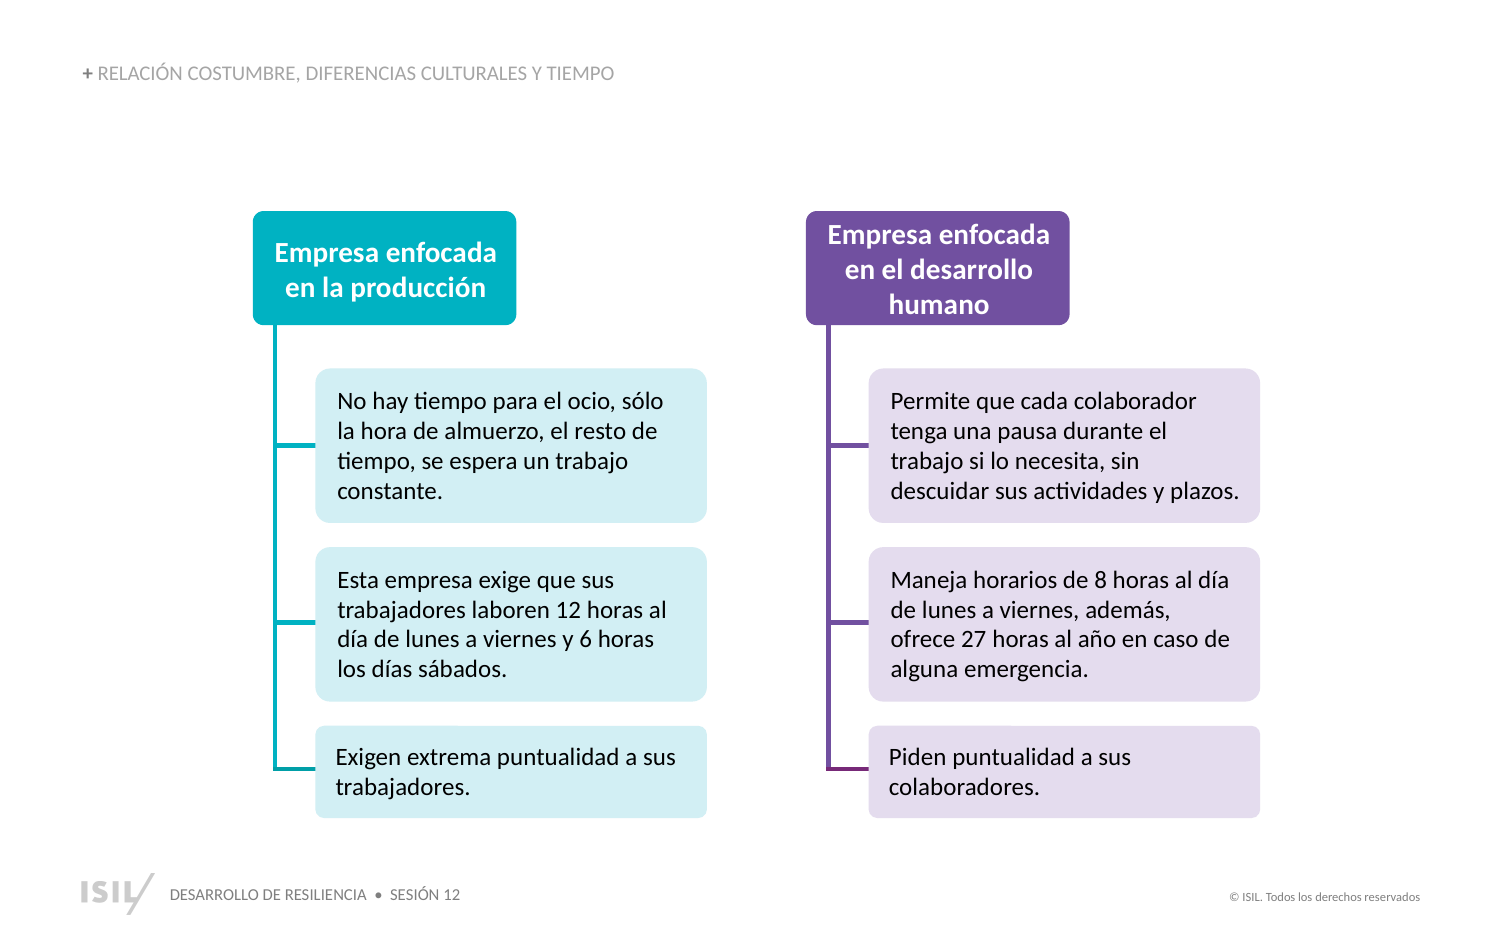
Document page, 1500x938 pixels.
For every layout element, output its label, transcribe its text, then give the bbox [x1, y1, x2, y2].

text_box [805, 210, 1261, 819]
text_box + RELACIÓN COSTUMBRE, DIFERENCIAS CULTURALES Y TIEMPO [82, 61, 928, 85]
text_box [252, 210, 708, 819]
